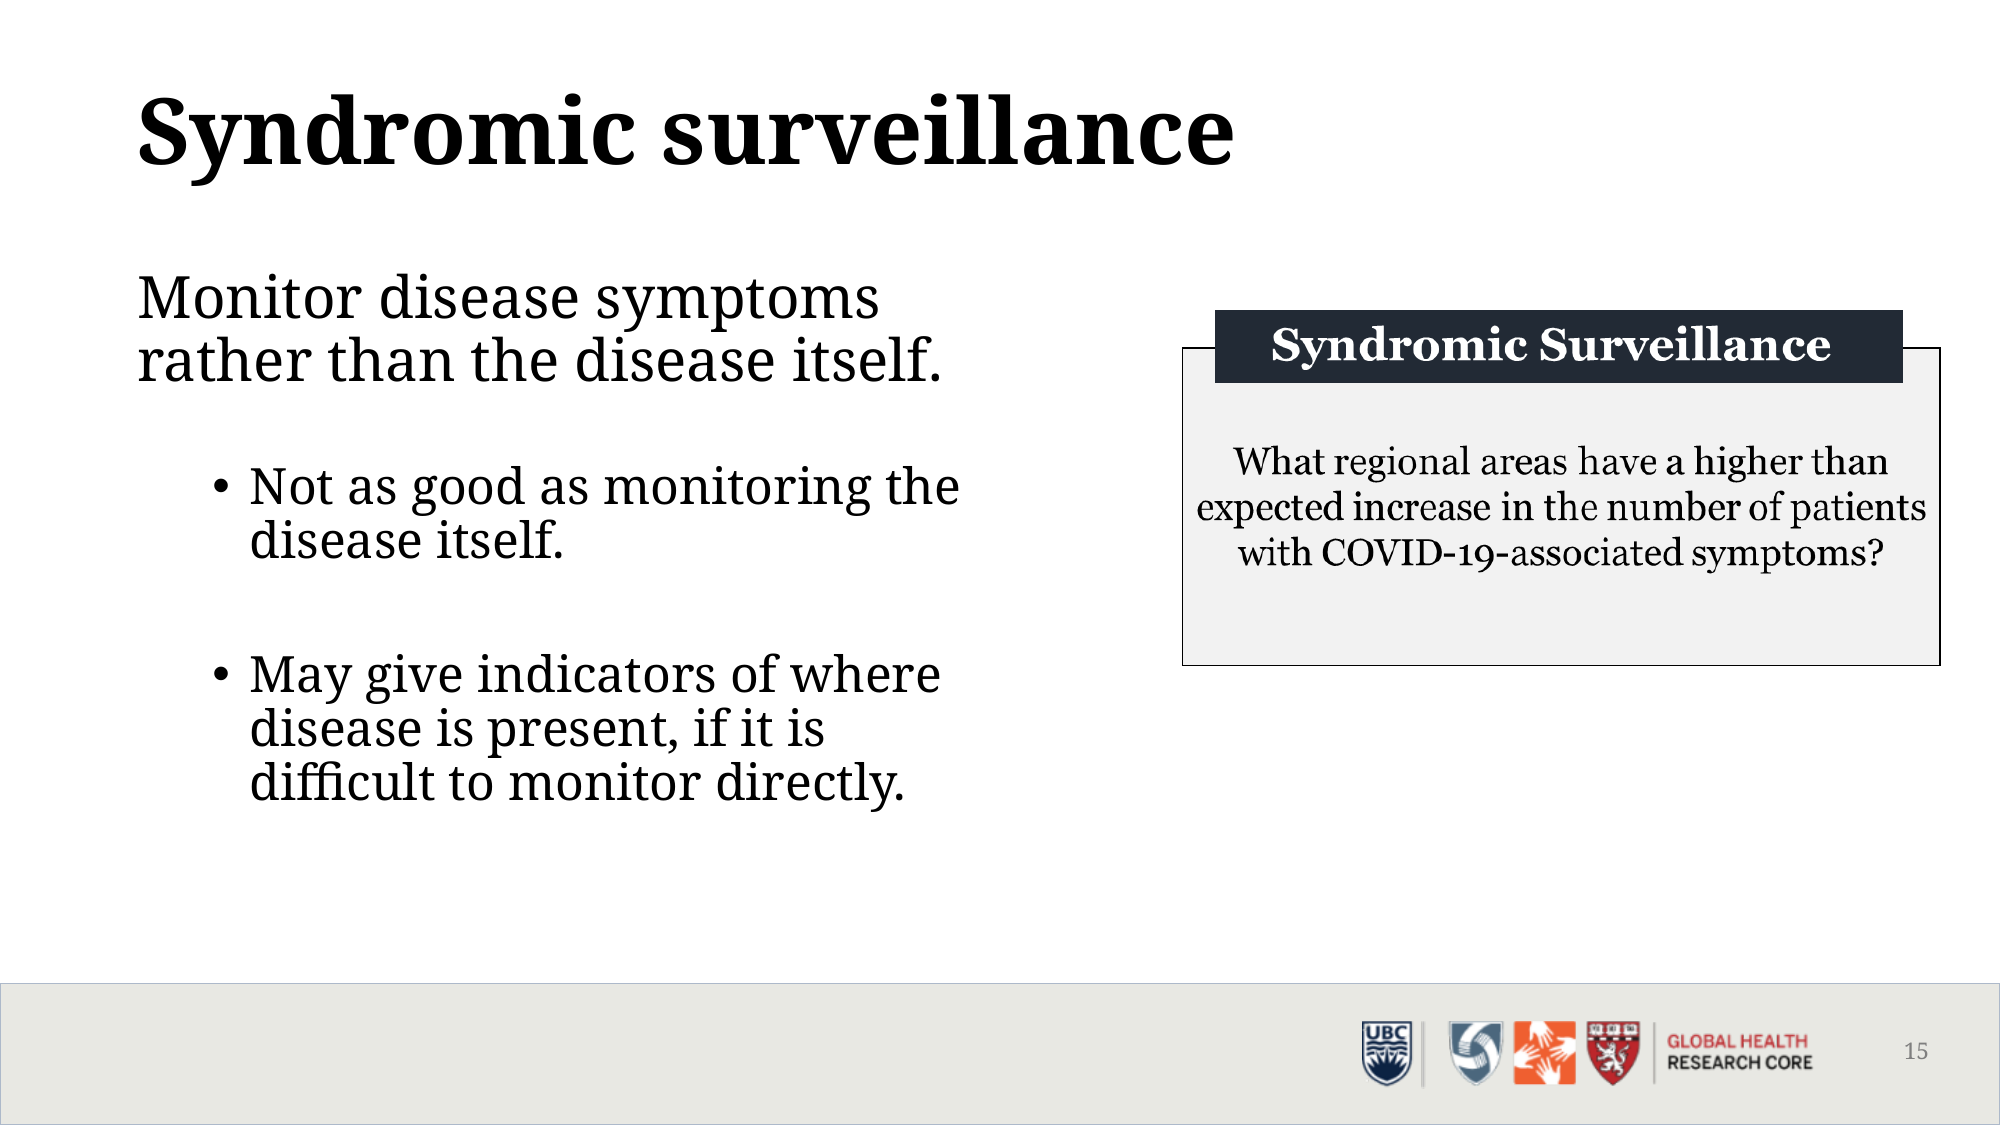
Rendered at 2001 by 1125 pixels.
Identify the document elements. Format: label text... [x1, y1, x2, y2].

picture [1362, 1021, 1859, 1114]
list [1172, 302, 1957, 666]
title Syndromic surveillance [137, 59, 1863, 192]
list Monitor disease symptoms rather than the disease itself. Not as good as monitoring the disease itself. May give indicators of where disease is present, if it is difficult to monitor directly. [137, 260, 988, 975]
